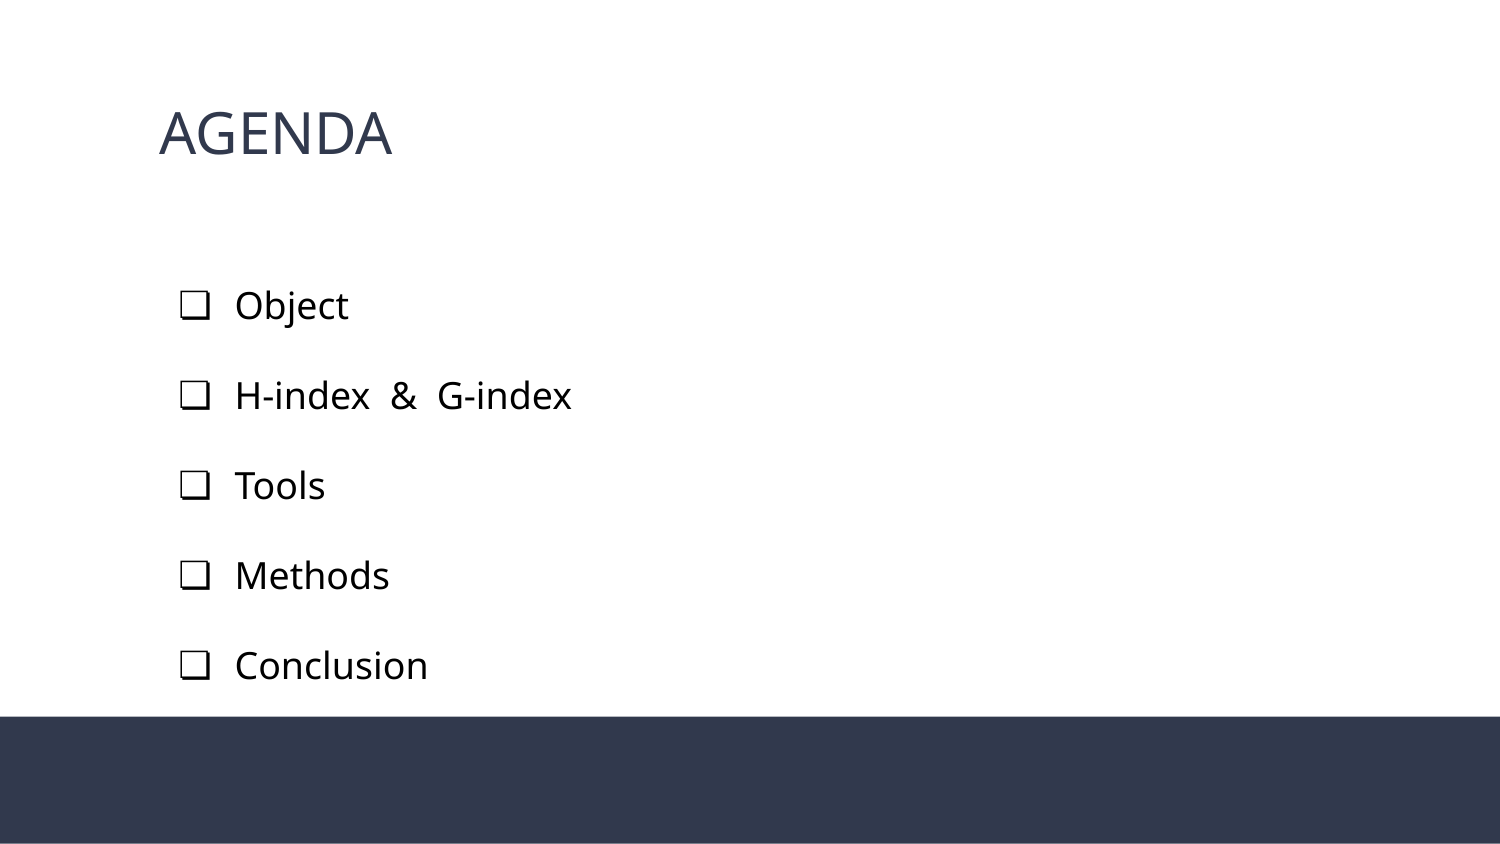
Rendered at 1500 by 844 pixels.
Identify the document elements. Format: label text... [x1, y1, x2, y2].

text_box AGENDA [144, 81, 1204, 205]
text_box Object H-index & G-index Tools Methods Conclusion [144, 221, 1172, 492]
